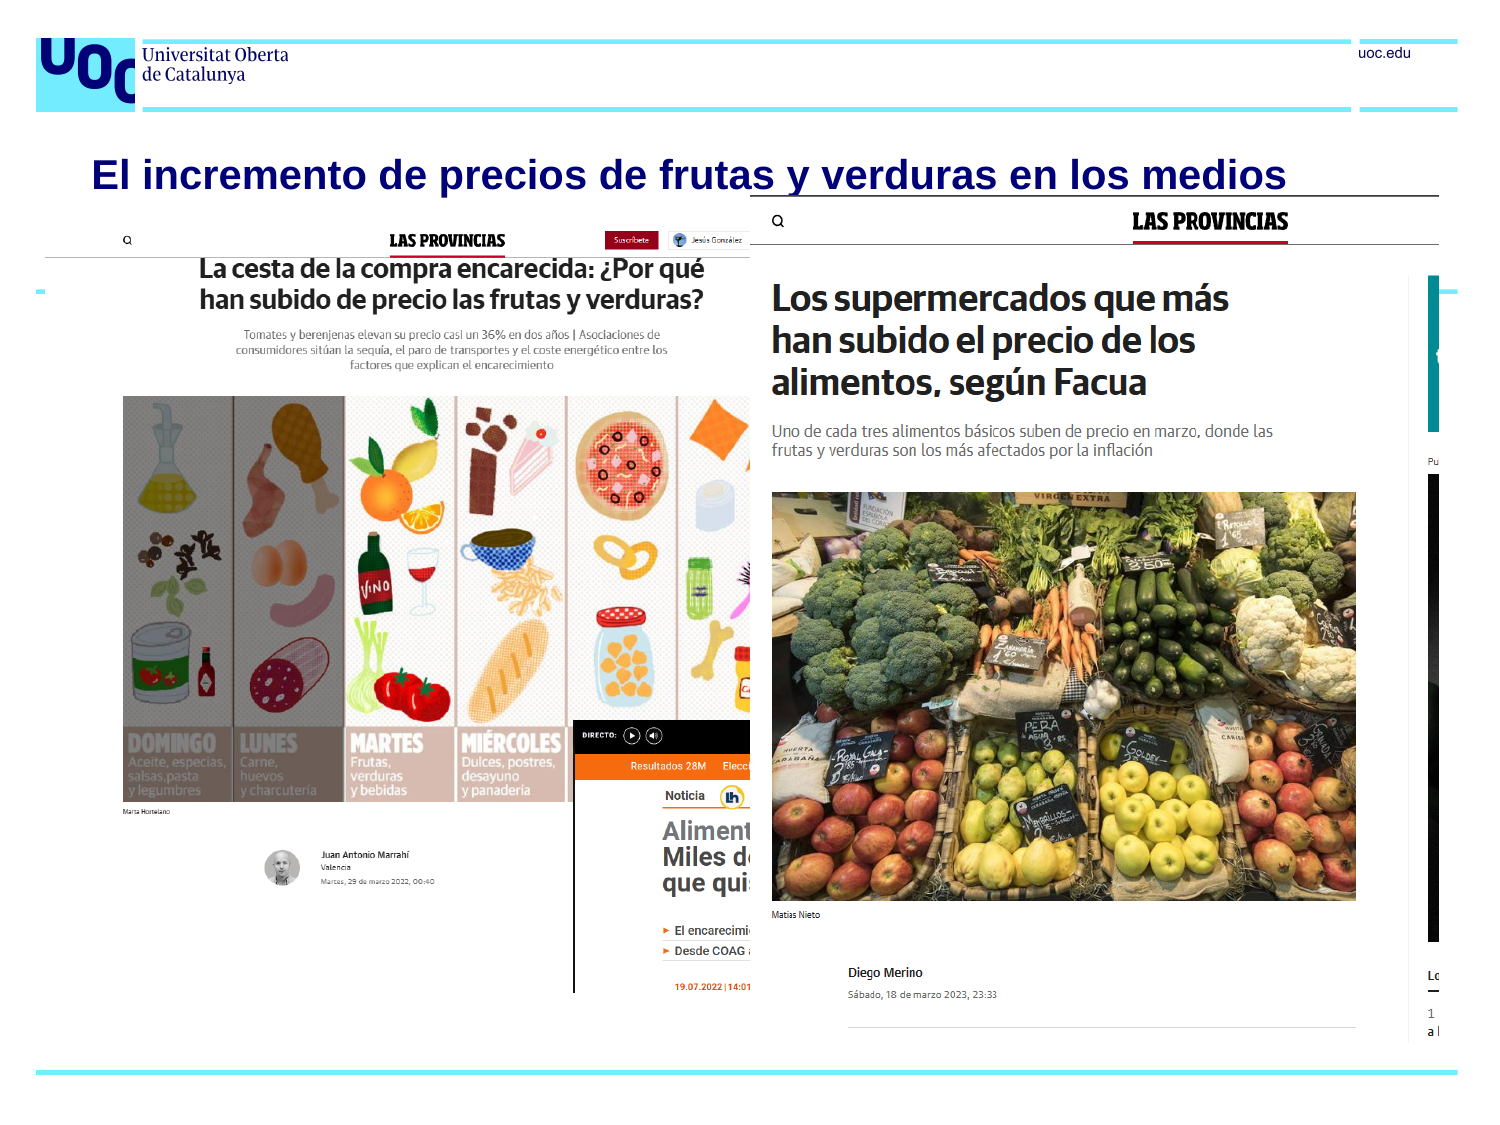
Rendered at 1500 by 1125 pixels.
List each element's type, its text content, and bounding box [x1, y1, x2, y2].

picture [45, 194, 1439, 1044]
picture [1359, 47, 1410, 58]
text_box El incremento de precios de frutas y verduras en los medios [76, 132, 1439, 222]
picture [142, 47, 288, 84]
picture [36, 38, 135, 112]
